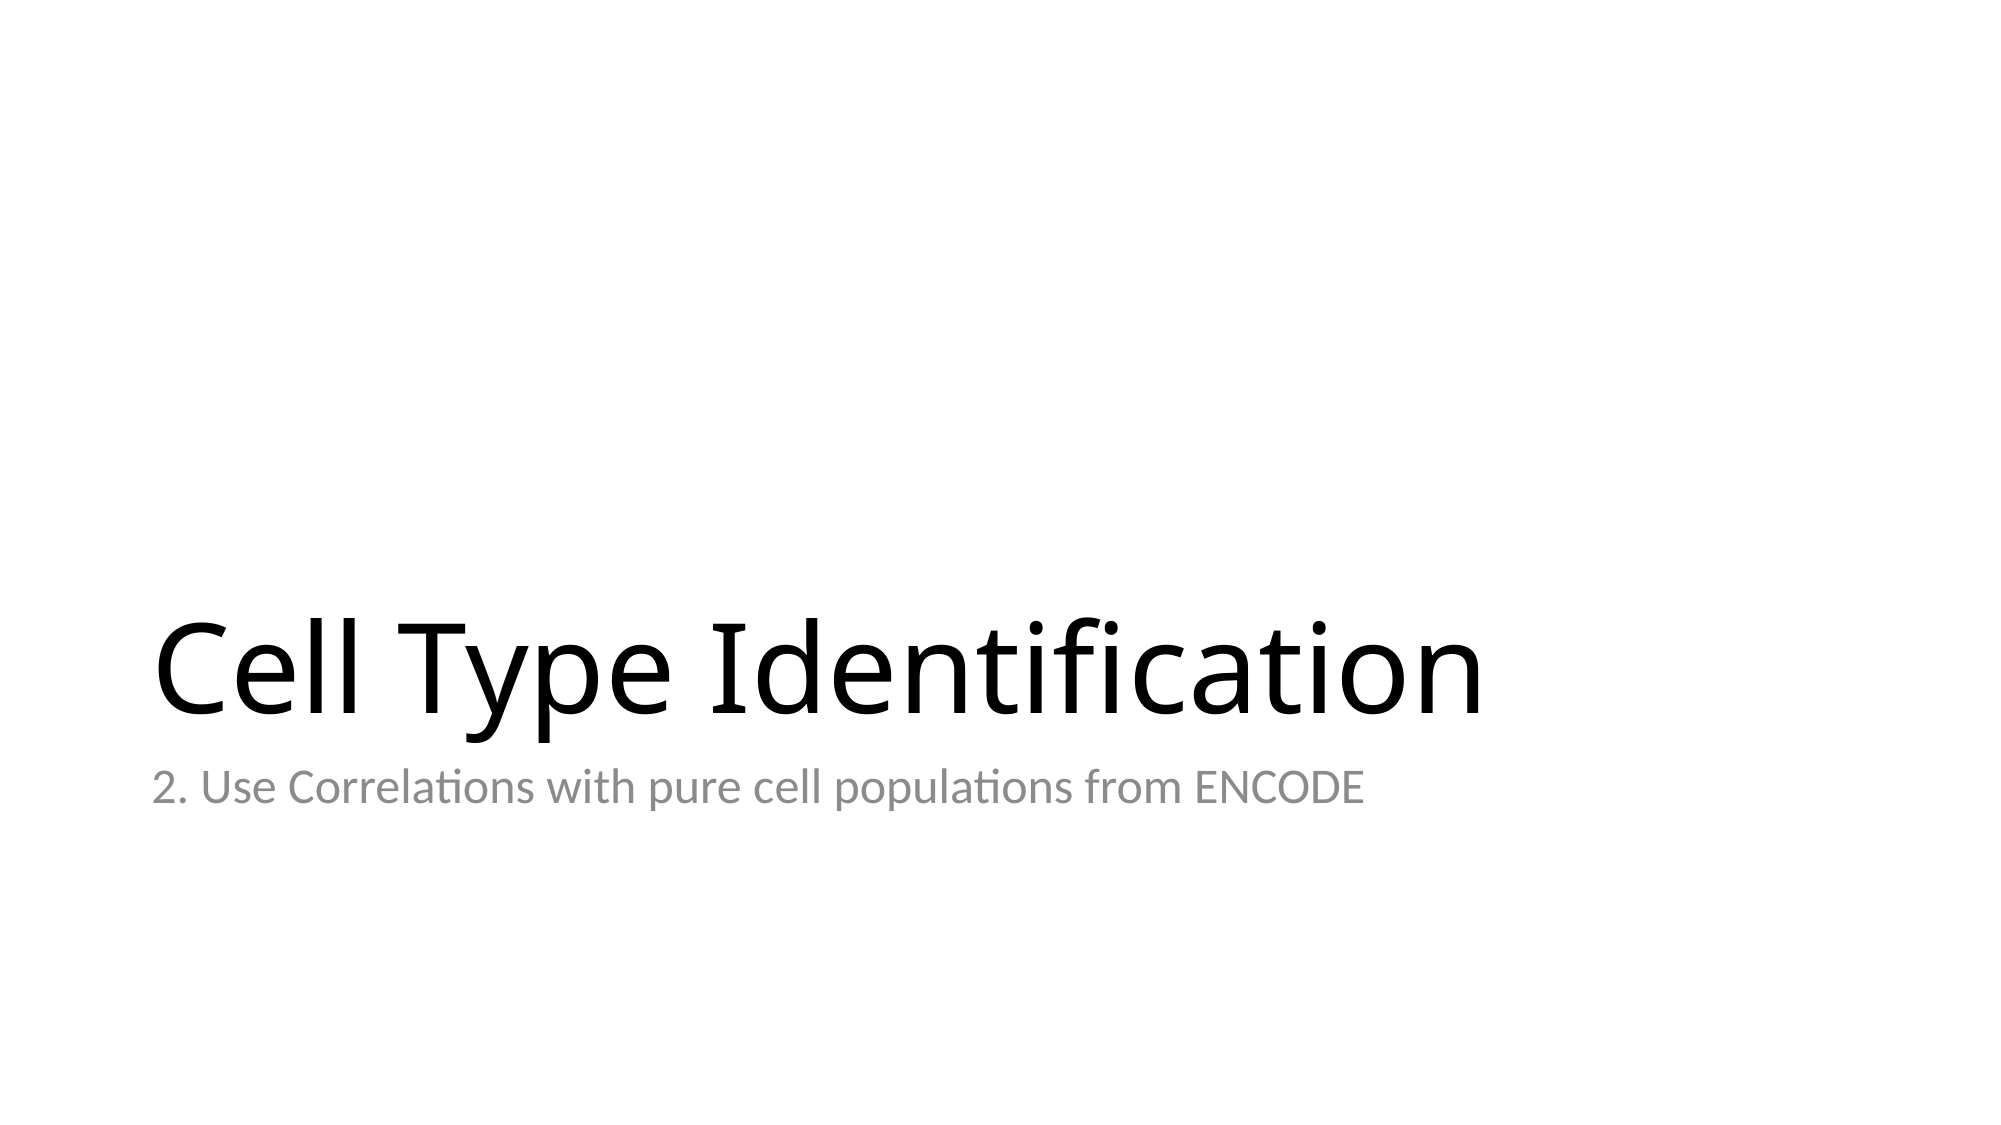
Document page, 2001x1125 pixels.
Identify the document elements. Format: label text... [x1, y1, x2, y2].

title Cell Type Identification [136, 280, 1862, 749]
list 2. Use Correlations with pure cell populations from ENCODE [136, 752, 1862, 999]
